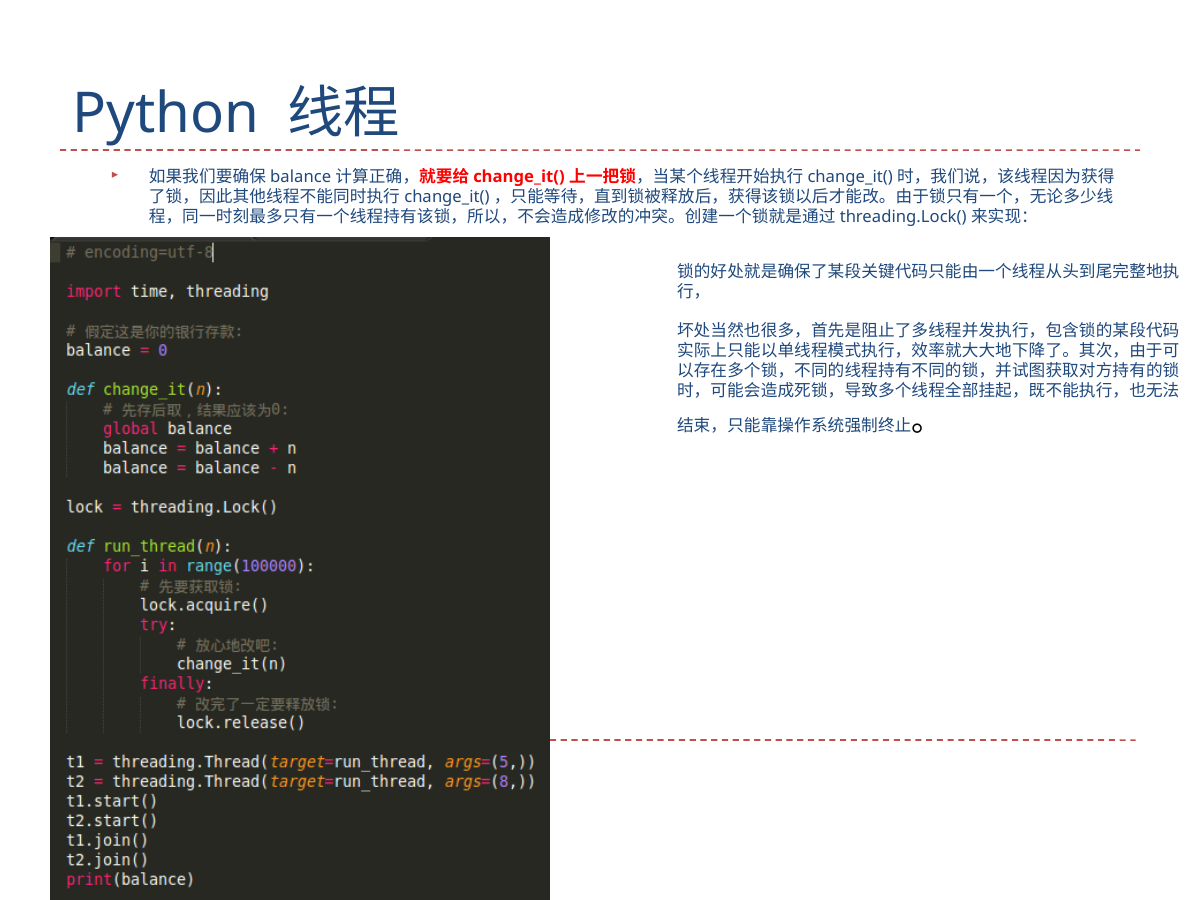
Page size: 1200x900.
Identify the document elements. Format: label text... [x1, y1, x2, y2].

text_box 锁的好处就是确保了某段关键代码只能由一个线程从头到尾完整地执行， 坏处当然也很多，首先是阻止了多线程并发执行，包含锁的某段代码实际上只能以单线程模式执行，效率就大大地下降了。其次，由于可以存在多个锁，不同的线程持有不同的锁，并试图获取对方持有的锁时，可能会造成死锁，导致多个线程全部挂起，既不能执行，也无法结束，只能靠操作系统强制终止。 [662, 253, 1200, 445]
title Python 线程 [60, 20, 1140, 150]
list 如果我们要确保balance计算正确，就要给change_it()上一把锁，当某个线程开始执行change_it()时，我们说，该线程因为获得了锁，因此其他线程不能同时执行change_it()，只能等待，直到锁被释放后，获得该锁以后才能改。由于锁只有一个，无论多少线程，同一时刻最多只有一个线程持有该锁，所以，不会造成修改的冲突。创建一个锁就是通过threading.Lock()来实现： [60, 159, 1140, 730]
picture [49, 237, 551, 900]
